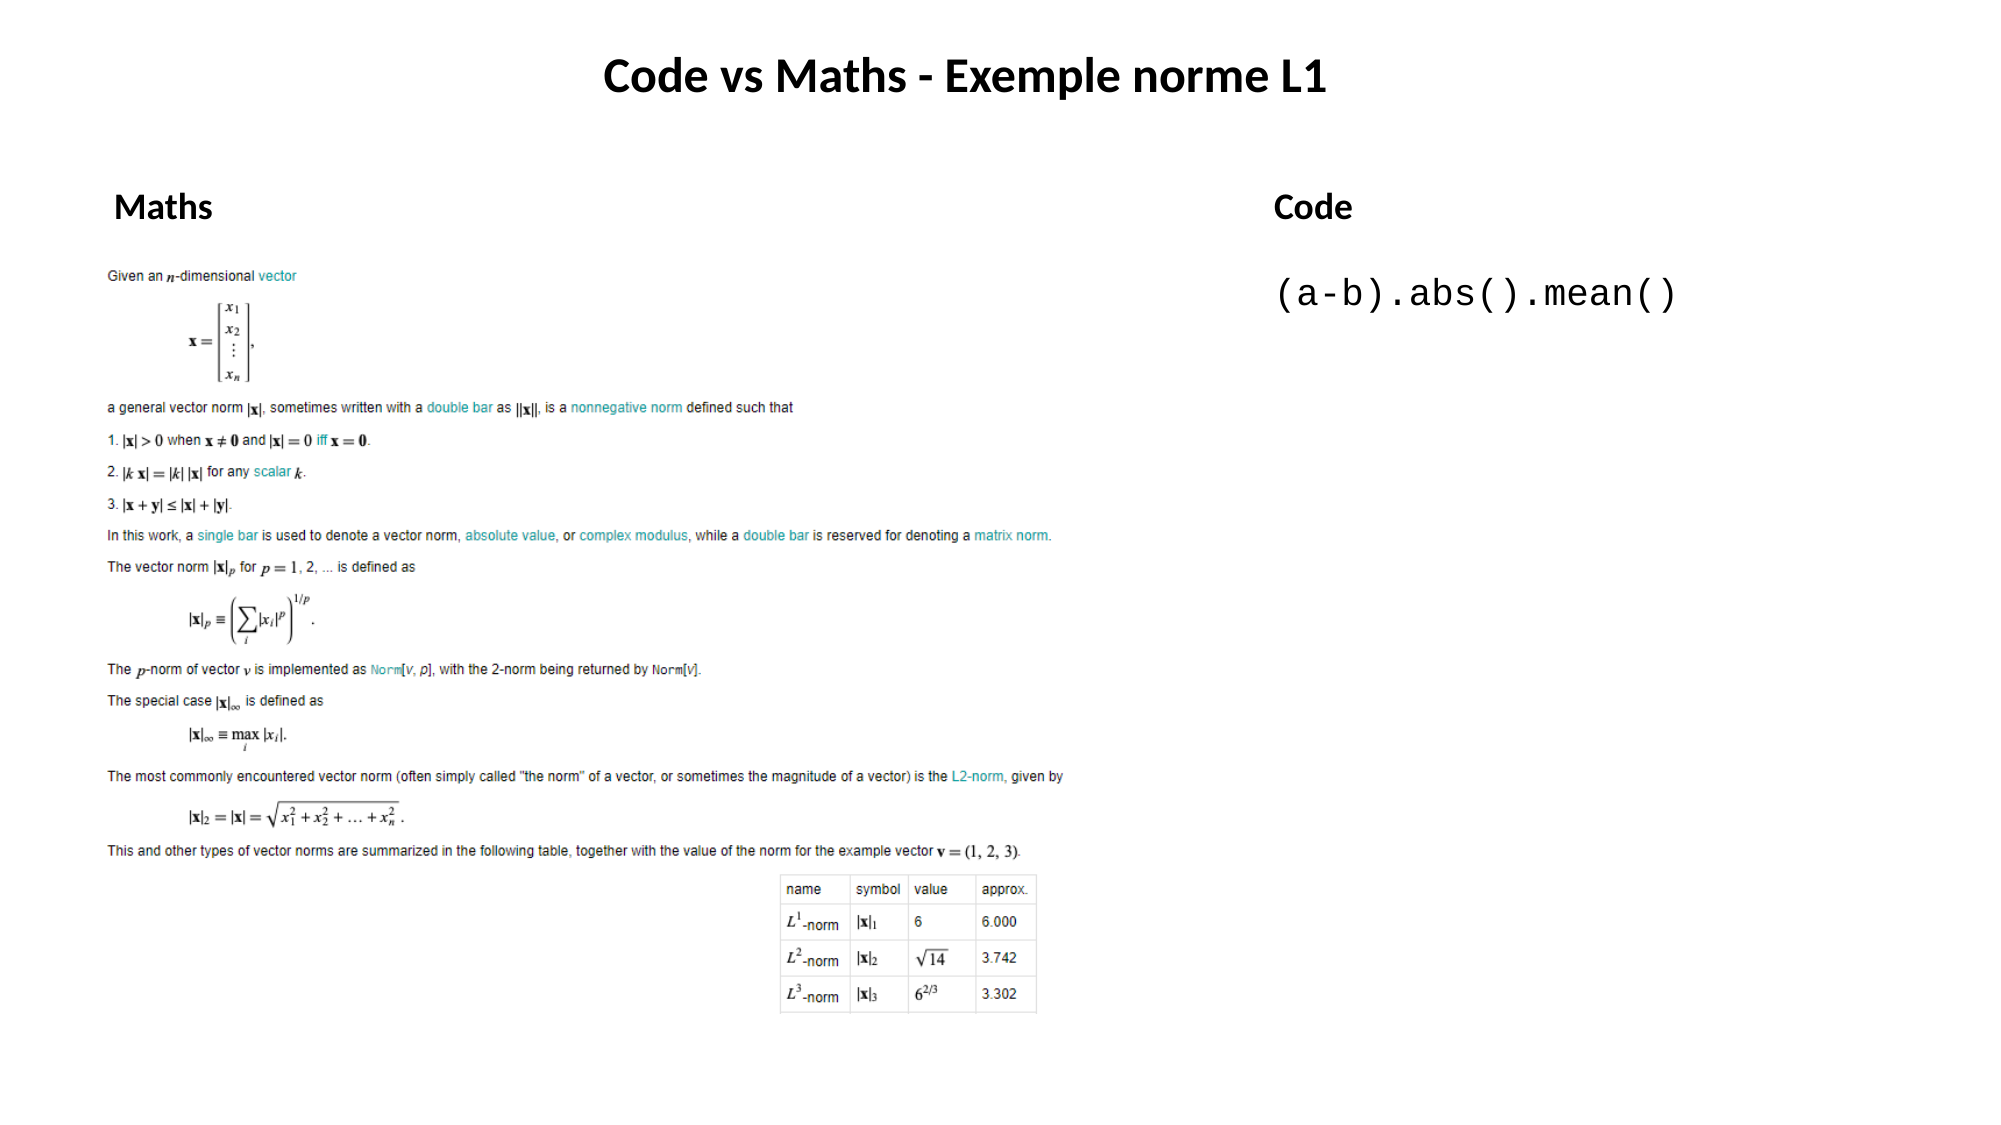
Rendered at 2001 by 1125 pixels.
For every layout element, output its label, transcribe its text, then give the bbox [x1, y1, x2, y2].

picture [98, 260, 1072, 1014]
text_box Maths [99, 174, 228, 235]
text_box Code [1259, 174, 1369, 235]
text_box (a-b).abs().mean() [1258, 260, 2000, 320]
text_box Code vs Maths - Exemple norme L1 [588, 35, 1343, 111]
